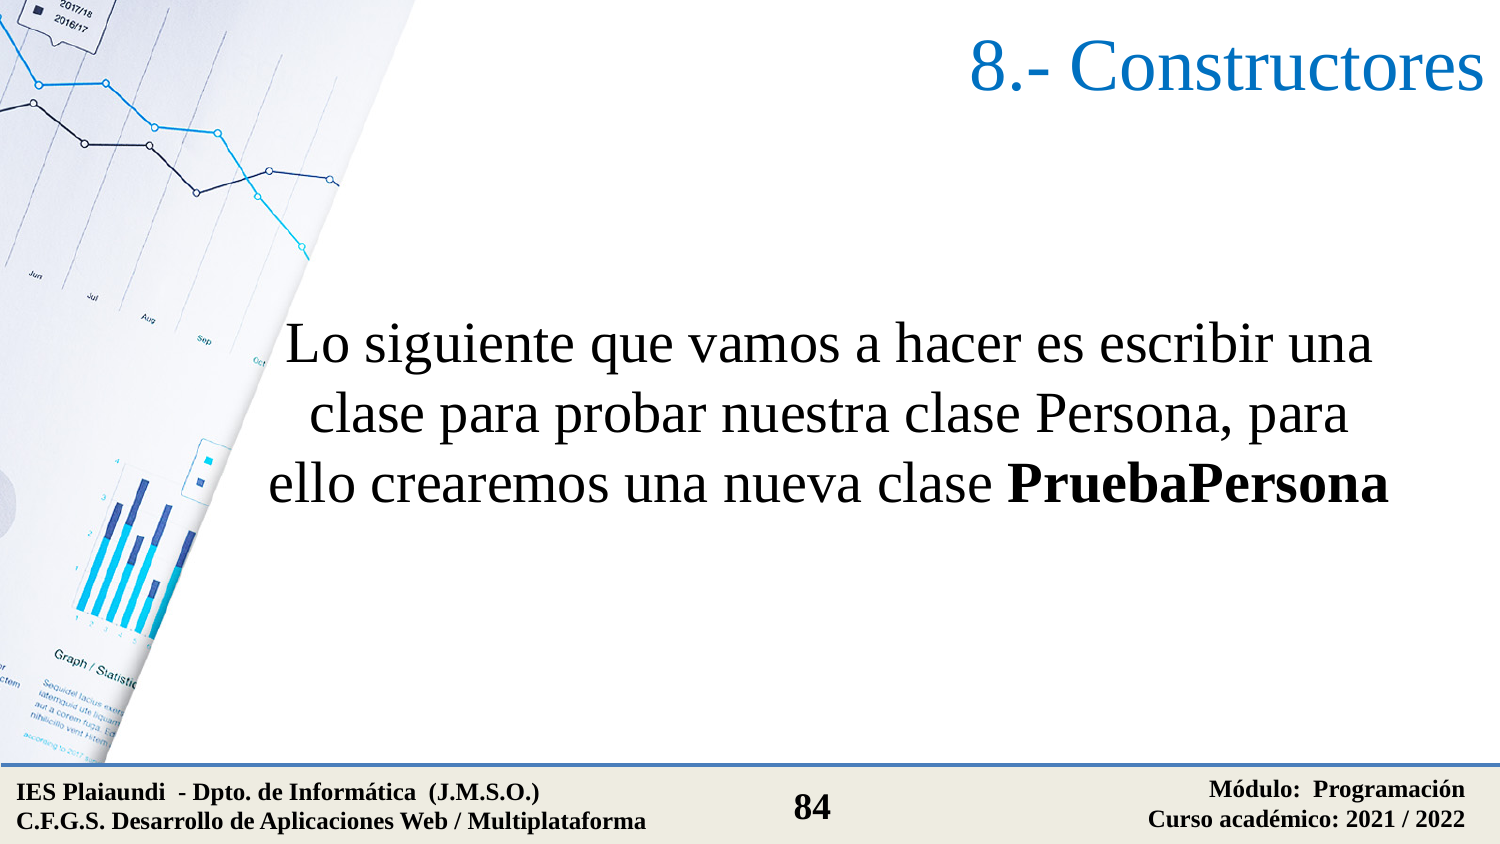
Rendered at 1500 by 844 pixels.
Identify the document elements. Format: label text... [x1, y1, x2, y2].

picture [0, 0, 1500, 763]
text_box Lo siguiente que vamos a hacer es escribir una clase para probar nuestra clase Persona, para ello crearemos una nueva clase PruebaPersona [248, 296, 1411, 522]
title 8.- Constructores [1, 0, 1500, 122]
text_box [1, 764, 1500, 844]
